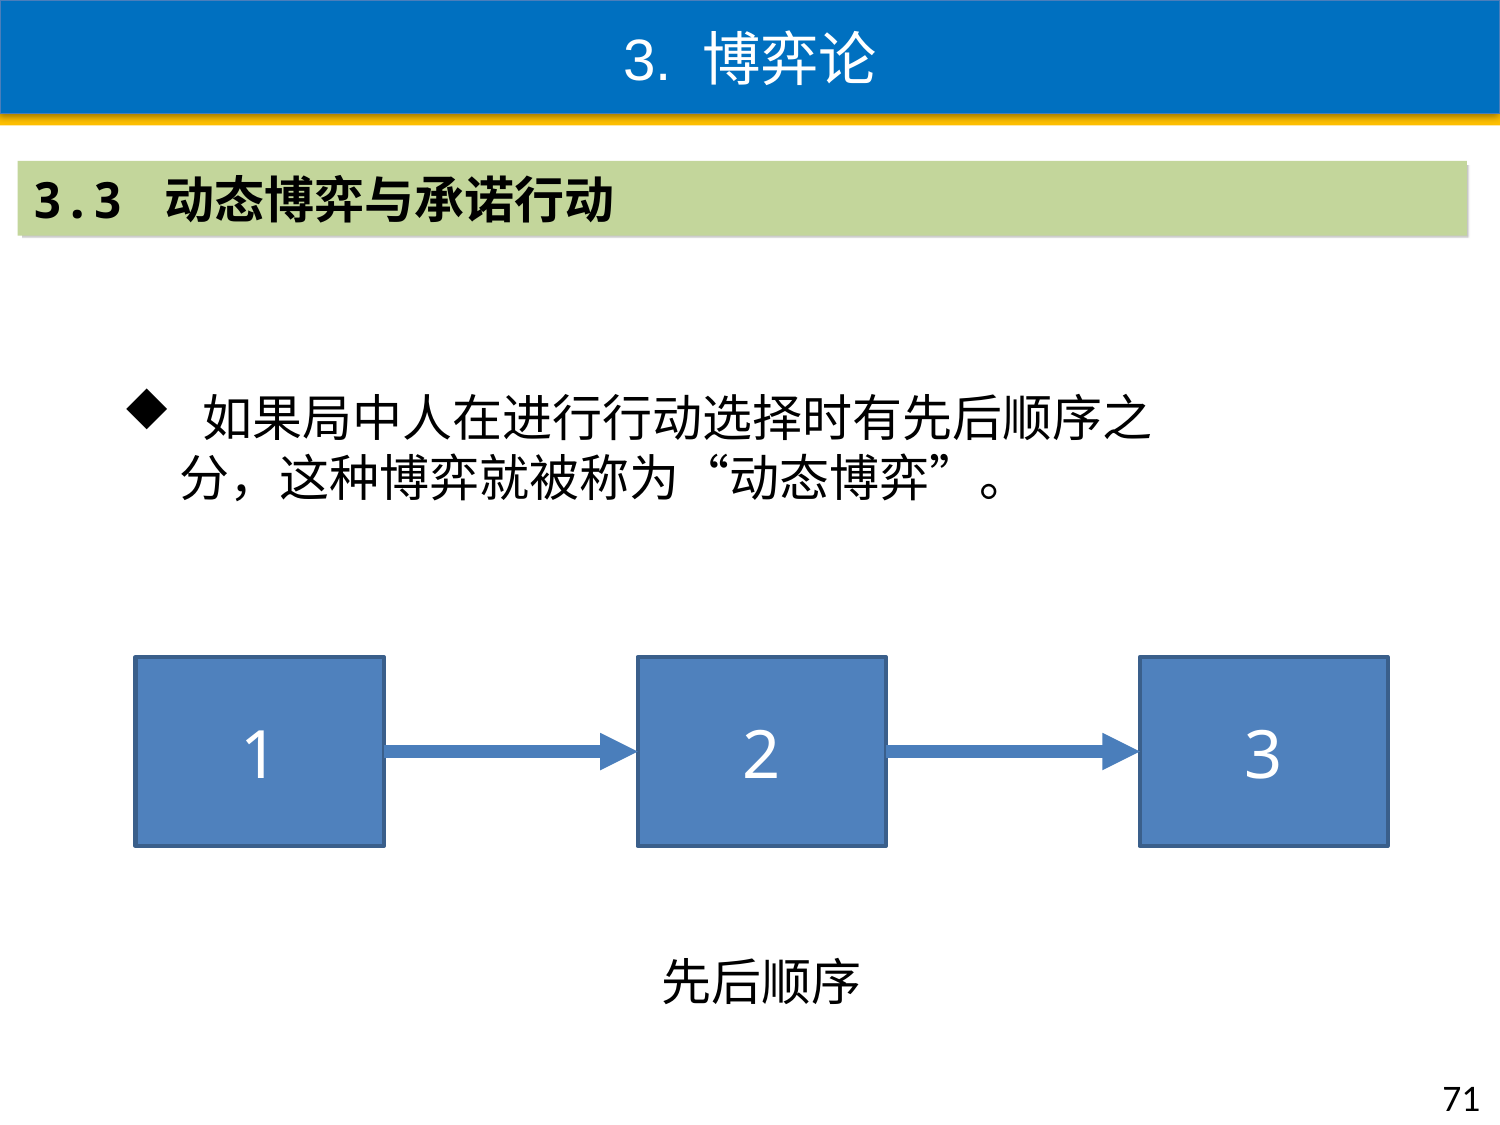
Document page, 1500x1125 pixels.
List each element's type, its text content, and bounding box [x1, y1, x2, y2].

text_box 3 [1138, 655, 1390, 848]
text_box 1 [133, 655, 386, 848]
text_box 2 [636, 655, 888, 848]
text_box 71 [1427, 1066, 1499, 1125]
text_box 3.3 动态博弈与承诺行动 [17, 160, 1467, 236]
text_box 如果局中人在进行行动选择时有先后顺序之分，这种博弈就被称为“动态博弈”。 [108, 378, 1183, 514]
text_box 先后顺序 [646, 943, 877, 1018]
text_box 3. 博弈论 [0, 0, 1500, 114]
